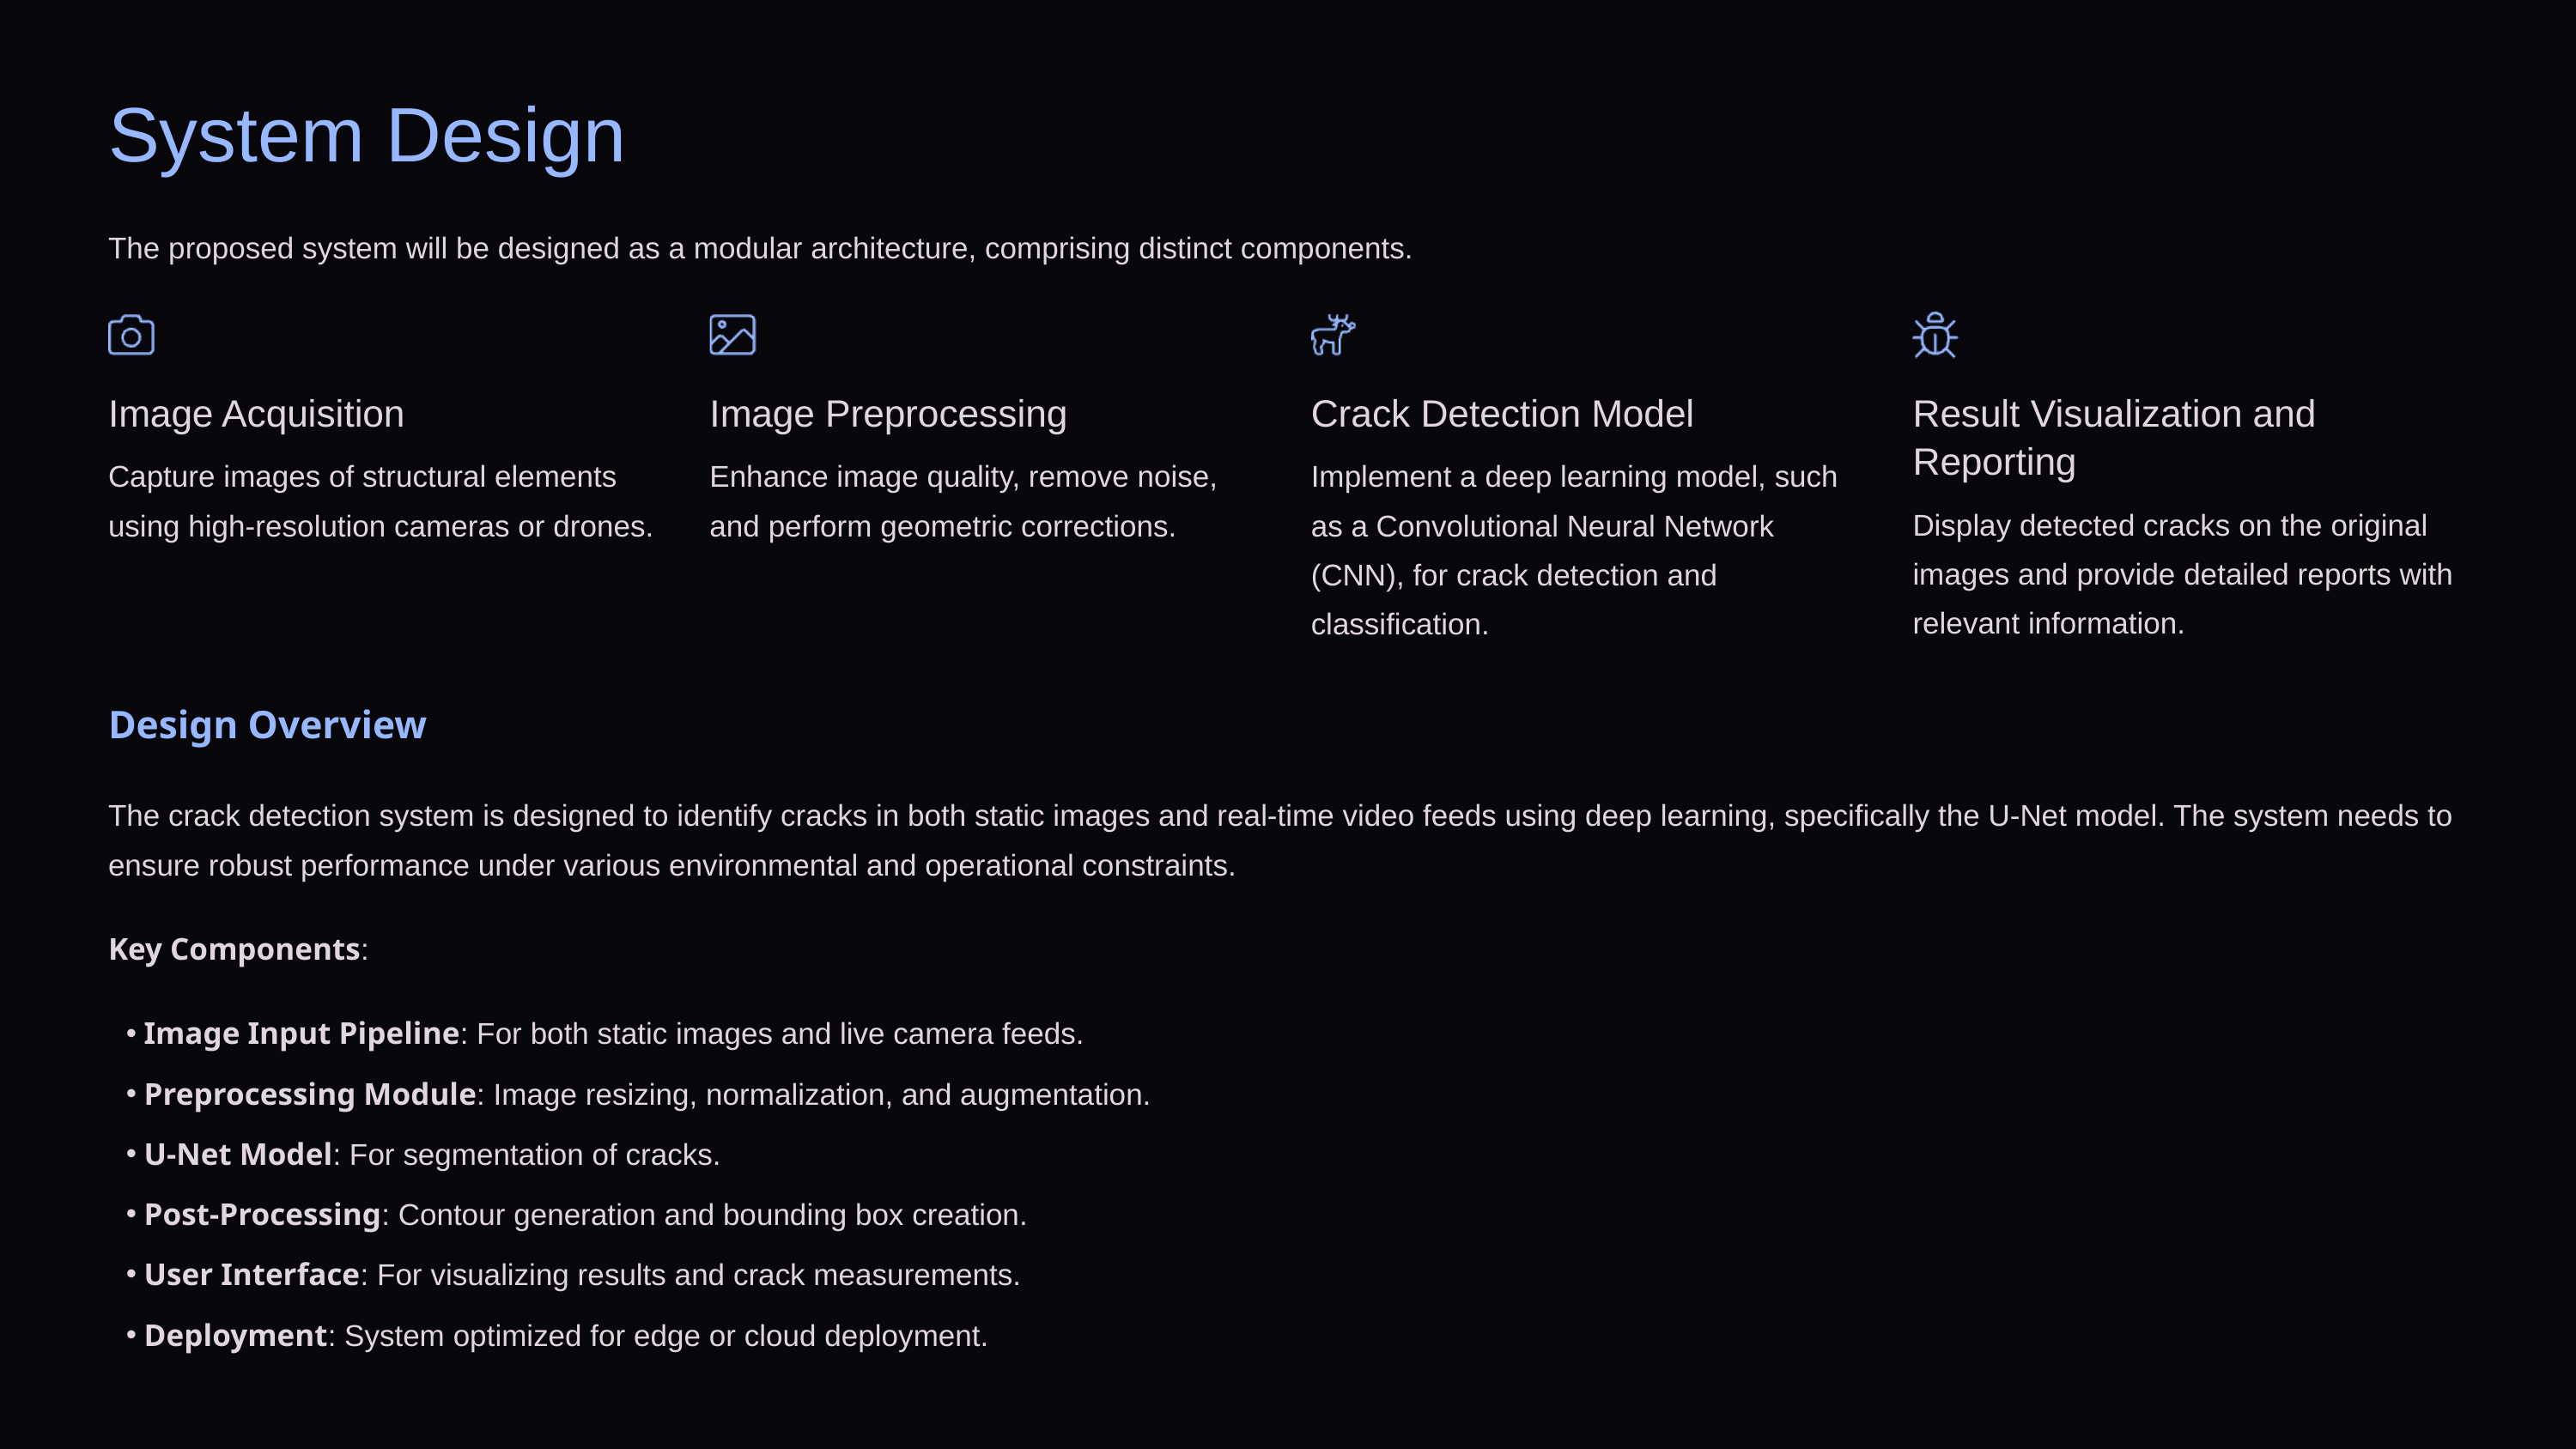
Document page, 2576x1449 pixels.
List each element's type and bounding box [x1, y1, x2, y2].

text_box [0, 0, 2576, 1449]
